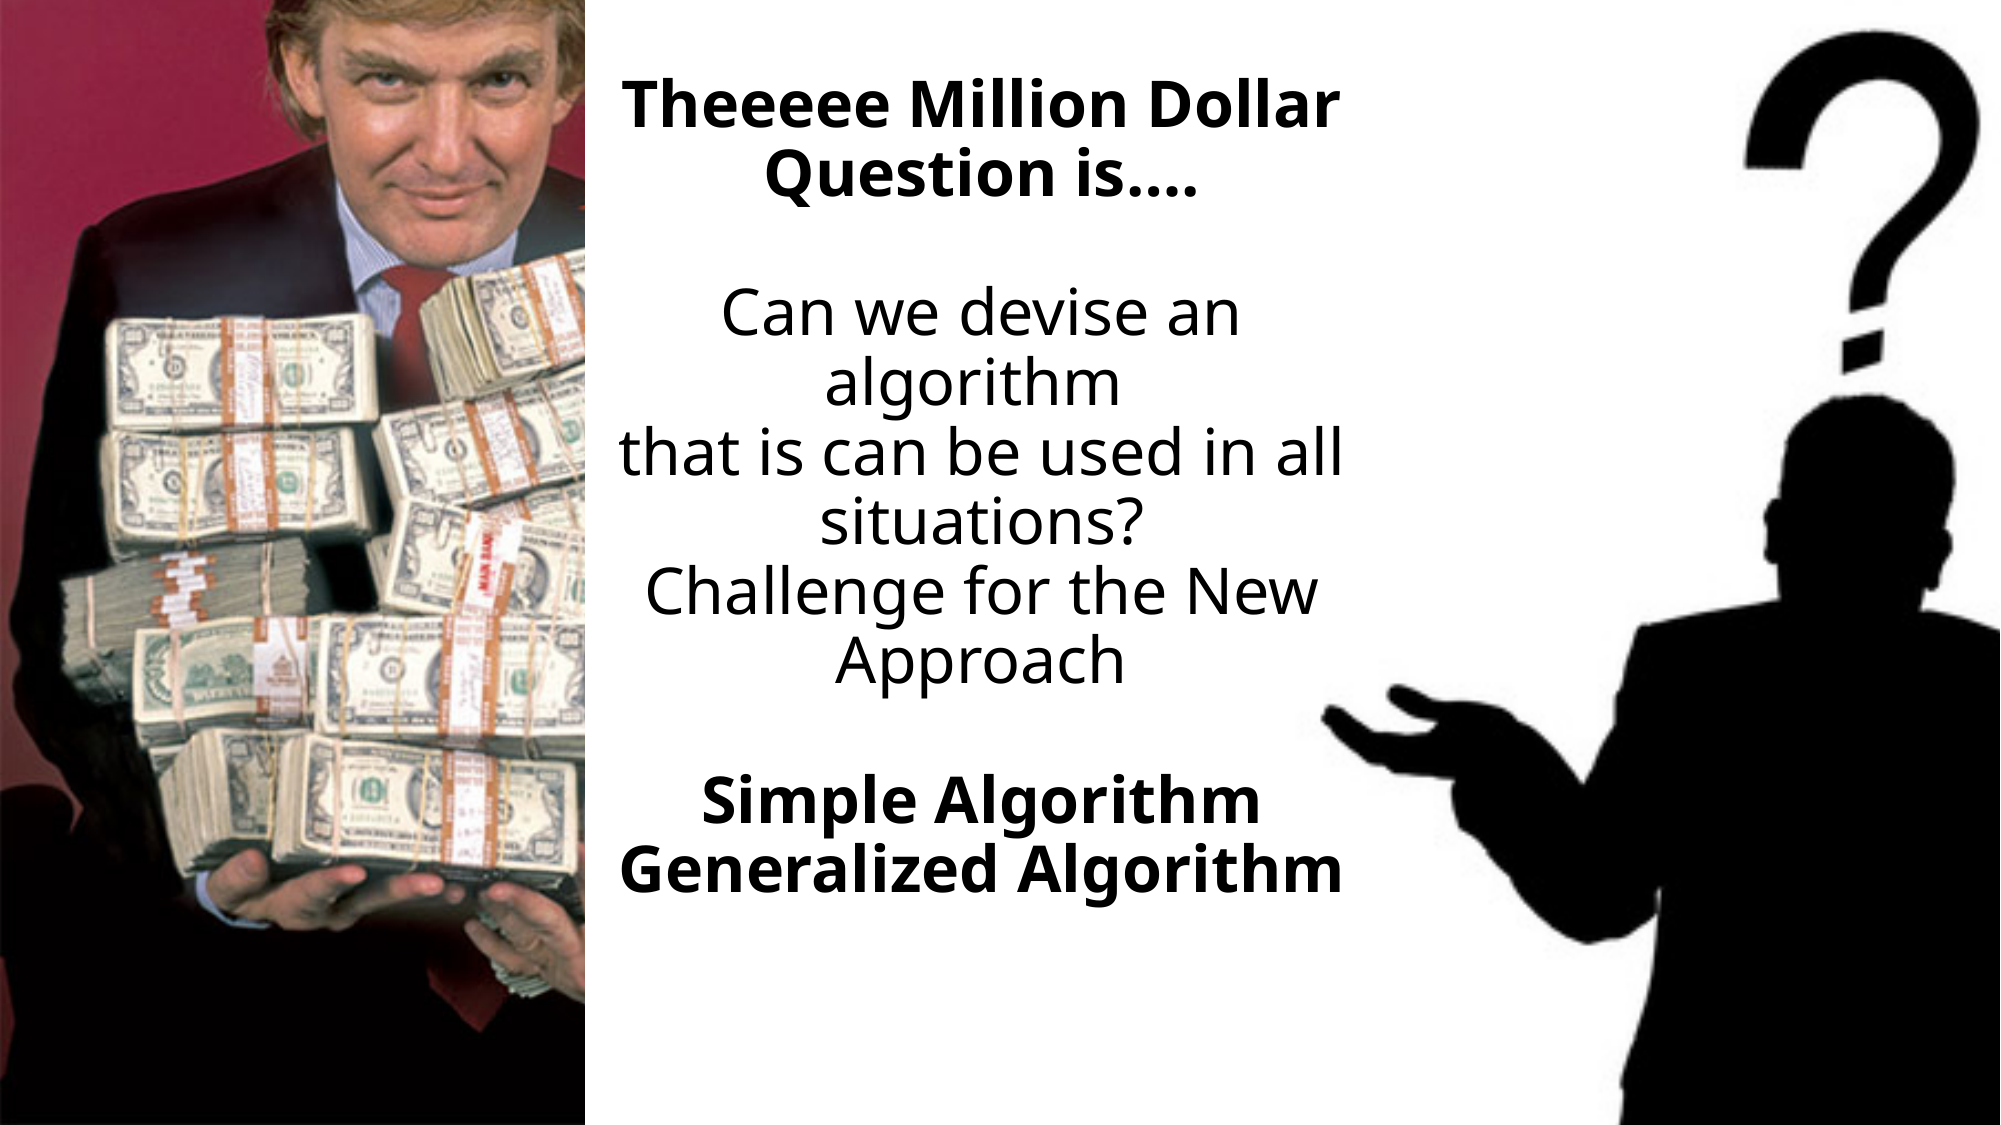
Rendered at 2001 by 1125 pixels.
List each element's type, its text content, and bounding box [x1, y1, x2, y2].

title Theeeee Million Dollar Question is…. Can we devise an algorithm that is can be used in all situations? Challenge for the New Approach Simple Algorithm Generalized Algorithm [585, 61, 1216, 1064]
picture [1216, 0, 2000, 1125]
picture [0, 0, 585, 1125]
